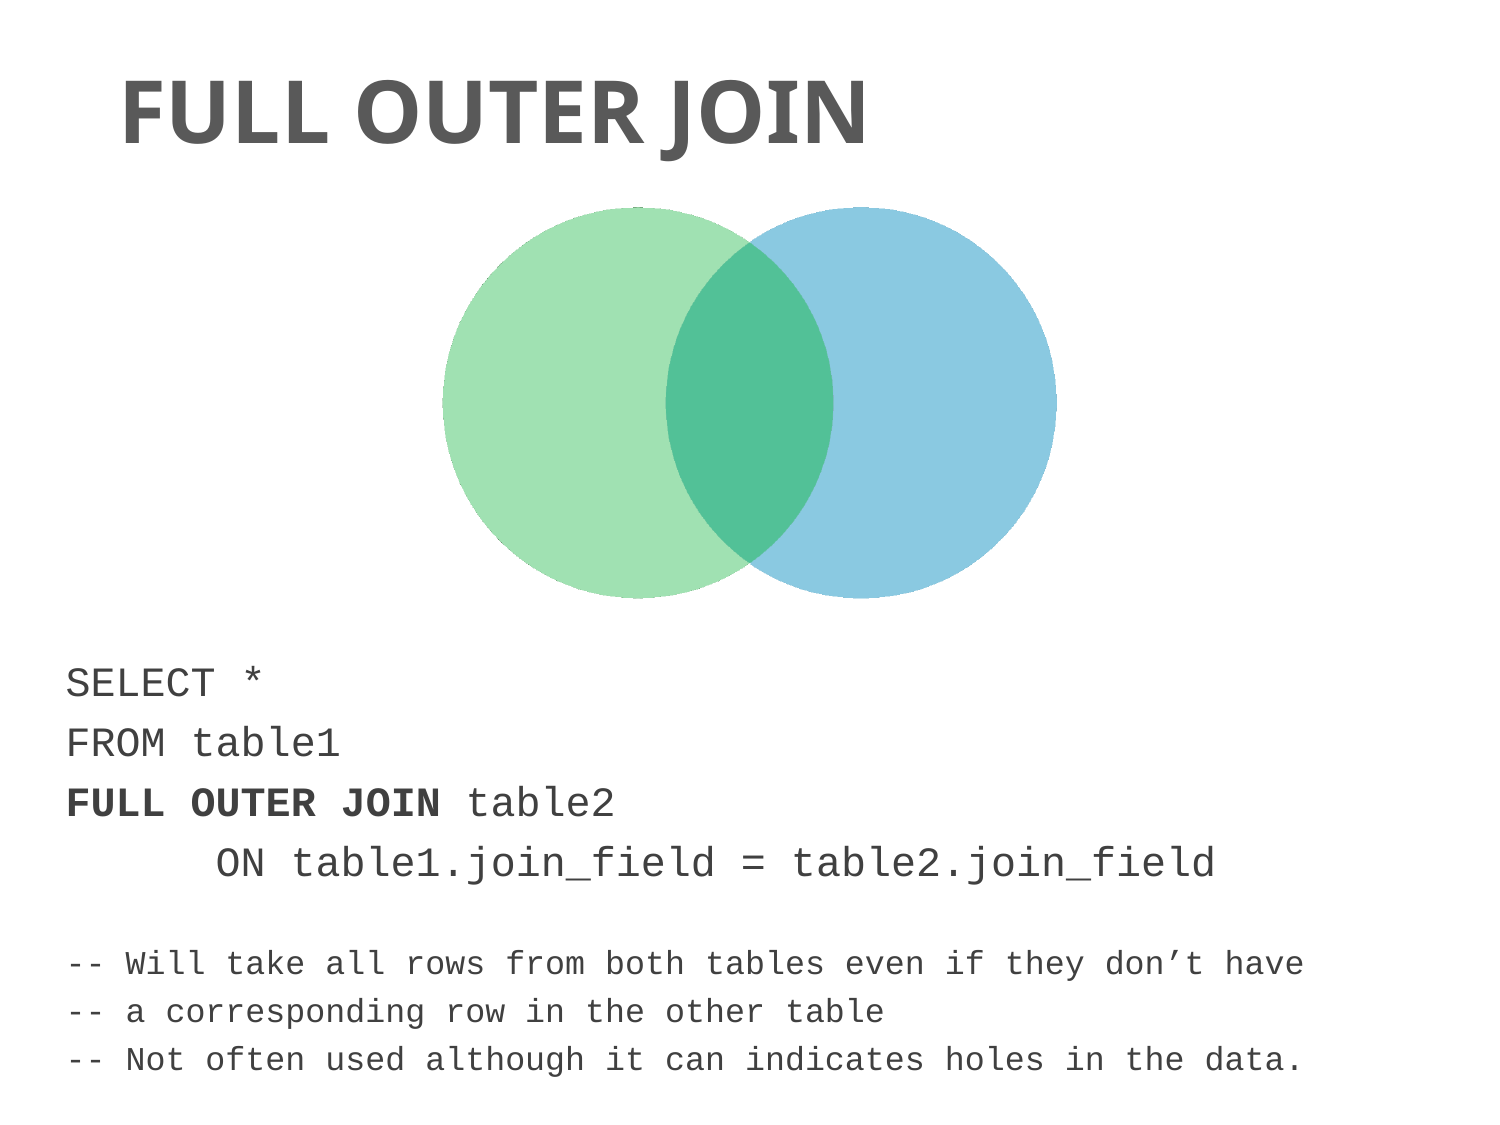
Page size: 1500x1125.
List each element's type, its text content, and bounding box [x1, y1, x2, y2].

picture [416, 169, 1068, 619]
title FULL OUTER JOIN [103, 59, 1397, 170]
list SELECT * FROM table1 FULL OUTER JOIN table2 ON table1.join_field = table2.join_field -- Will take all rows from both tables even if they don’t have -- a corresponding row in the other table -- Not often used although it can indicates holes in the data. [50, 631, 1434, 1091]
